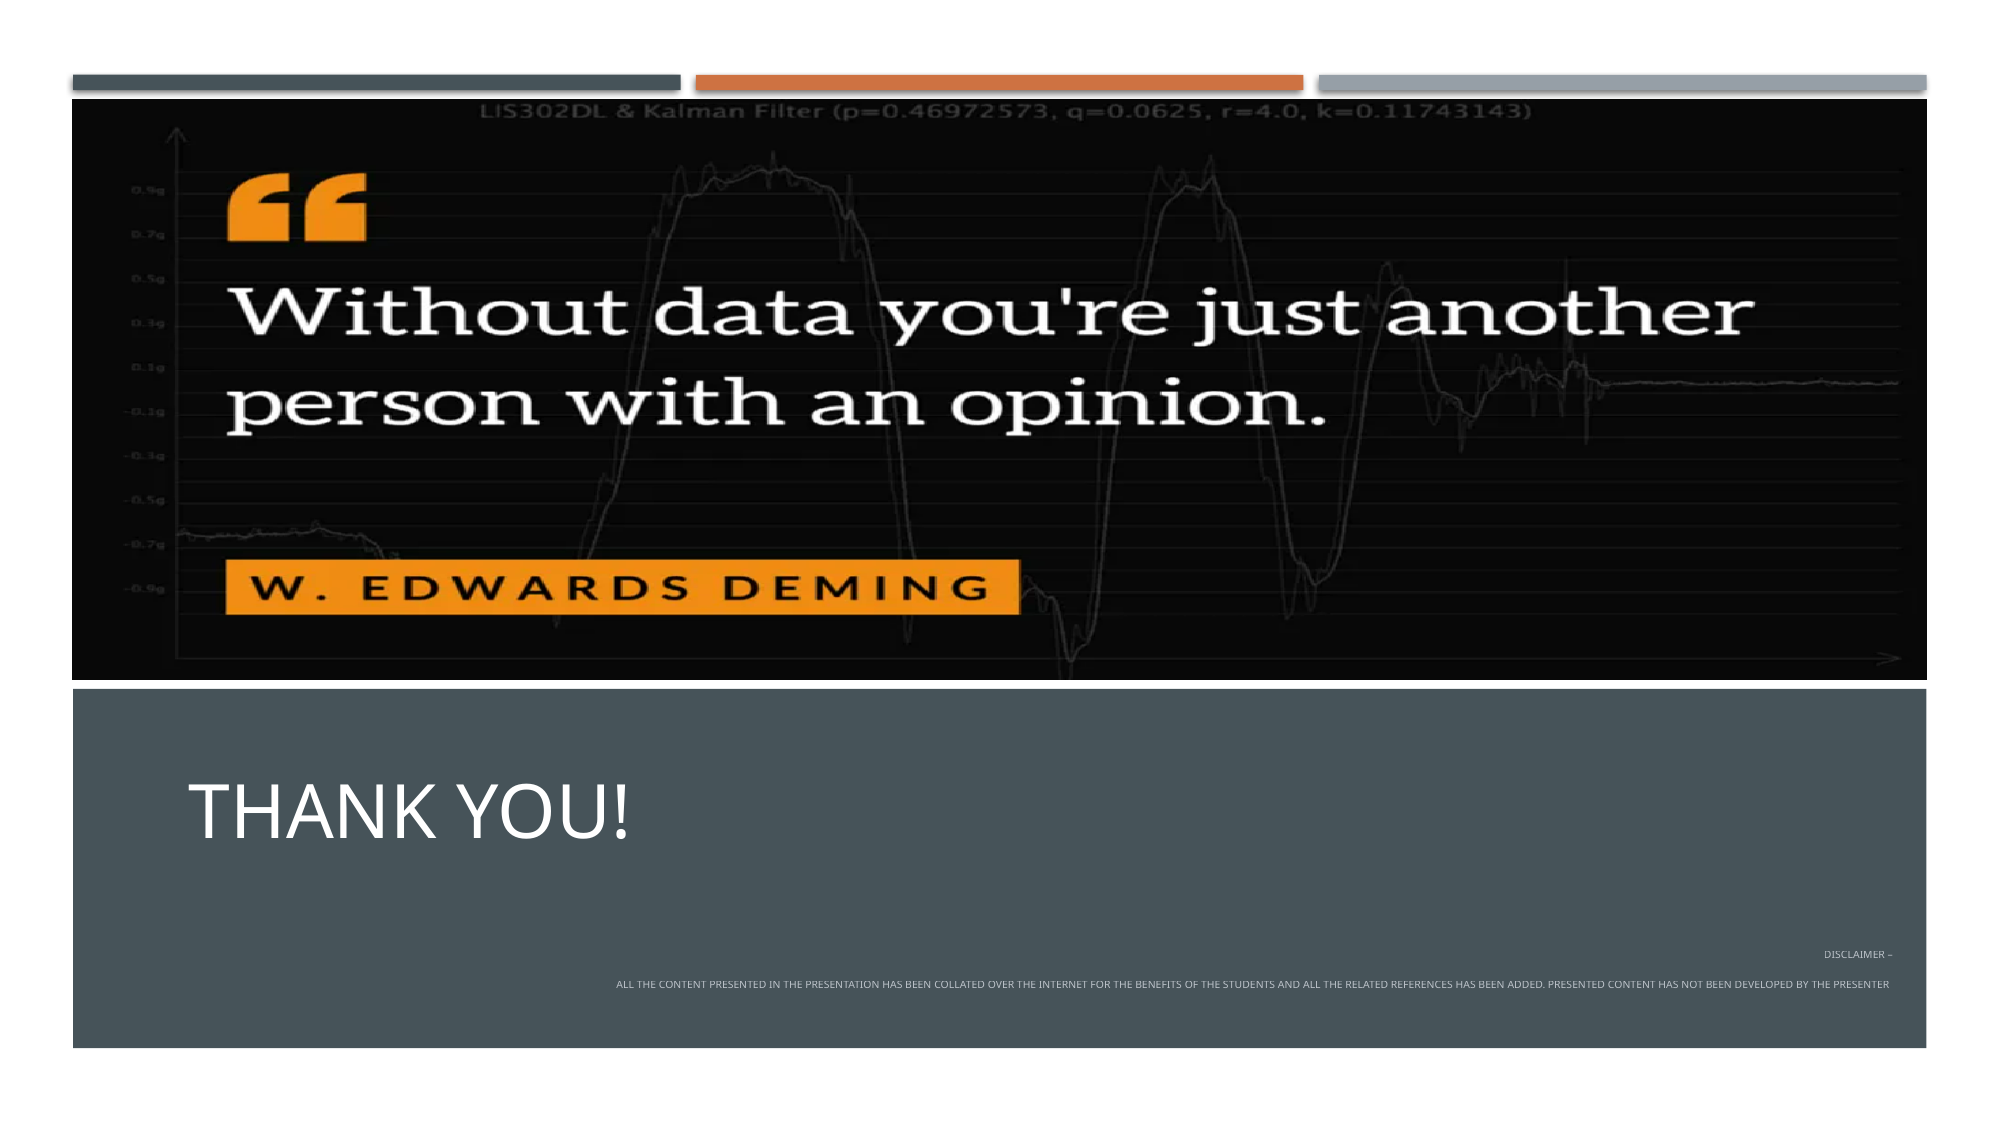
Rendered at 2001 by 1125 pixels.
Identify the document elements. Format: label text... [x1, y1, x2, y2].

list Disclaimer – All the content presented in the presentation has been collated over the internet for the benefits of the students and all the related references has been added. Presented content has not been developed by the presenter. [124, 938, 1911, 1041]
picture [71, 98, 1928, 681]
title THANK YOU! [173, 699, 1715, 862]
